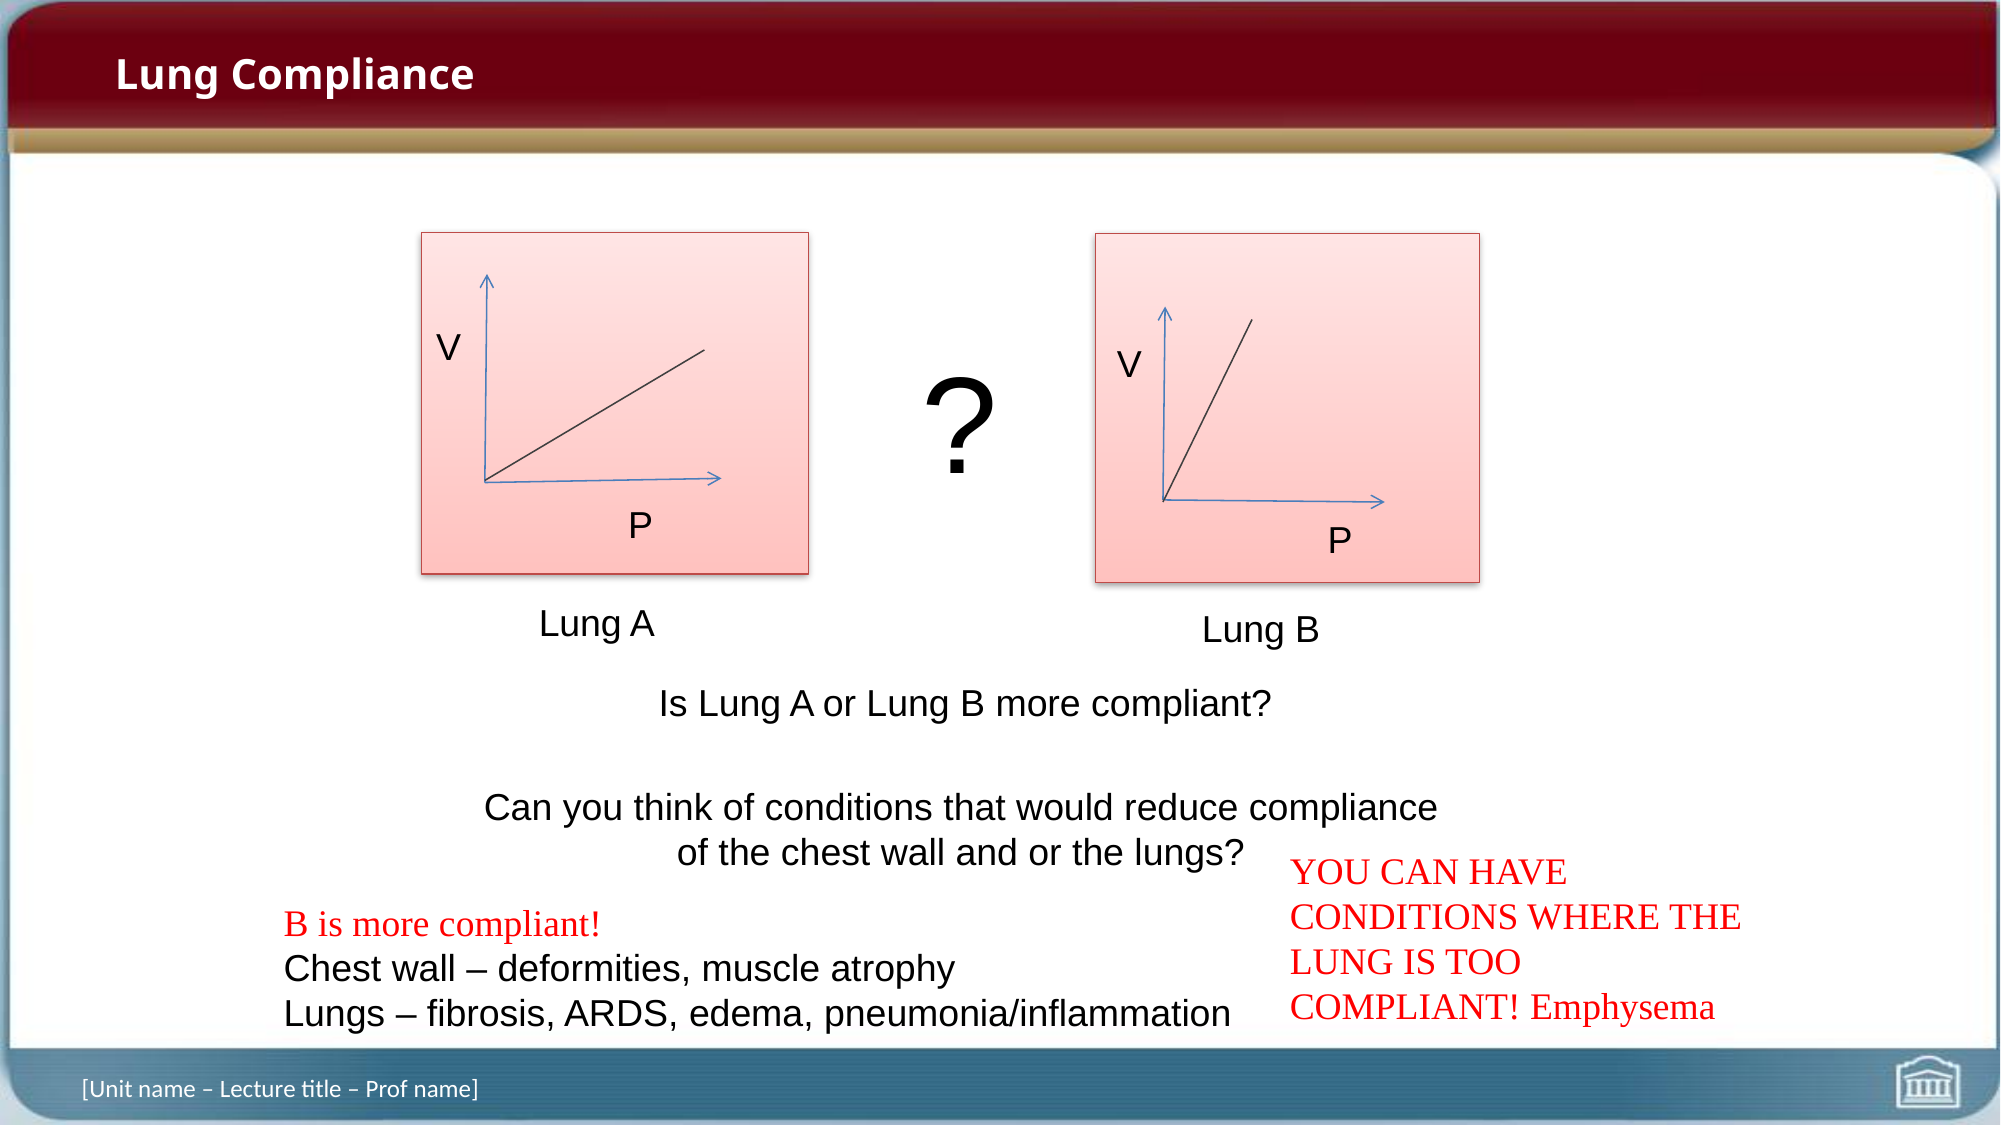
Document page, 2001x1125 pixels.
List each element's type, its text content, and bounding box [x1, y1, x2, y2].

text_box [1162, 306, 1166, 318]
text_box YOU CAN HAVE CONDITIONS WHERE THE LUNG IS TOO COMPLIANT! Emphysema [1275, 839, 1771, 1035]
text_box P [613, 493, 669, 554]
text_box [1257, 499, 1386, 503]
picture [0, 0, 2001, 1125]
text_box V [1102, 332, 1155, 393]
text_box Lung A [523, 591, 685, 652]
text_box ? [907, 328, 1014, 509]
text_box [1162, 319, 1253, 503]
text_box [710, 478, 722, 483]
text_box [421, 232, 809, 575]
text_box Can you think of conditions that would reduce compliance of the chest wall and or the lungs? [454, 775, 1468, 881]
footer [Unit name – Lecture title – Prof name] [66, 1050, 1867, 1125]
text_box P [1313, 512, 1369, 569]
text_box Is Lung A or Lung B more compliant? [602, 671, 1329, 732]
text_box B is more compliant! Chest wall – deformities, muscle atrophy Lungs – fibrosis, ARDS, edema, pneumonia/inflammation [268, 891, 1682, 1087]
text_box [484, 349, 705, 481]
title Lung Compliance [99, 32, 1934, 113]
text_box V [421, 315, 478, 375]
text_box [484, 273, 488, 349]
text_box Lung B [1187, 597, 1394, 658]
text_box [1095, 233, 1480, 583]
